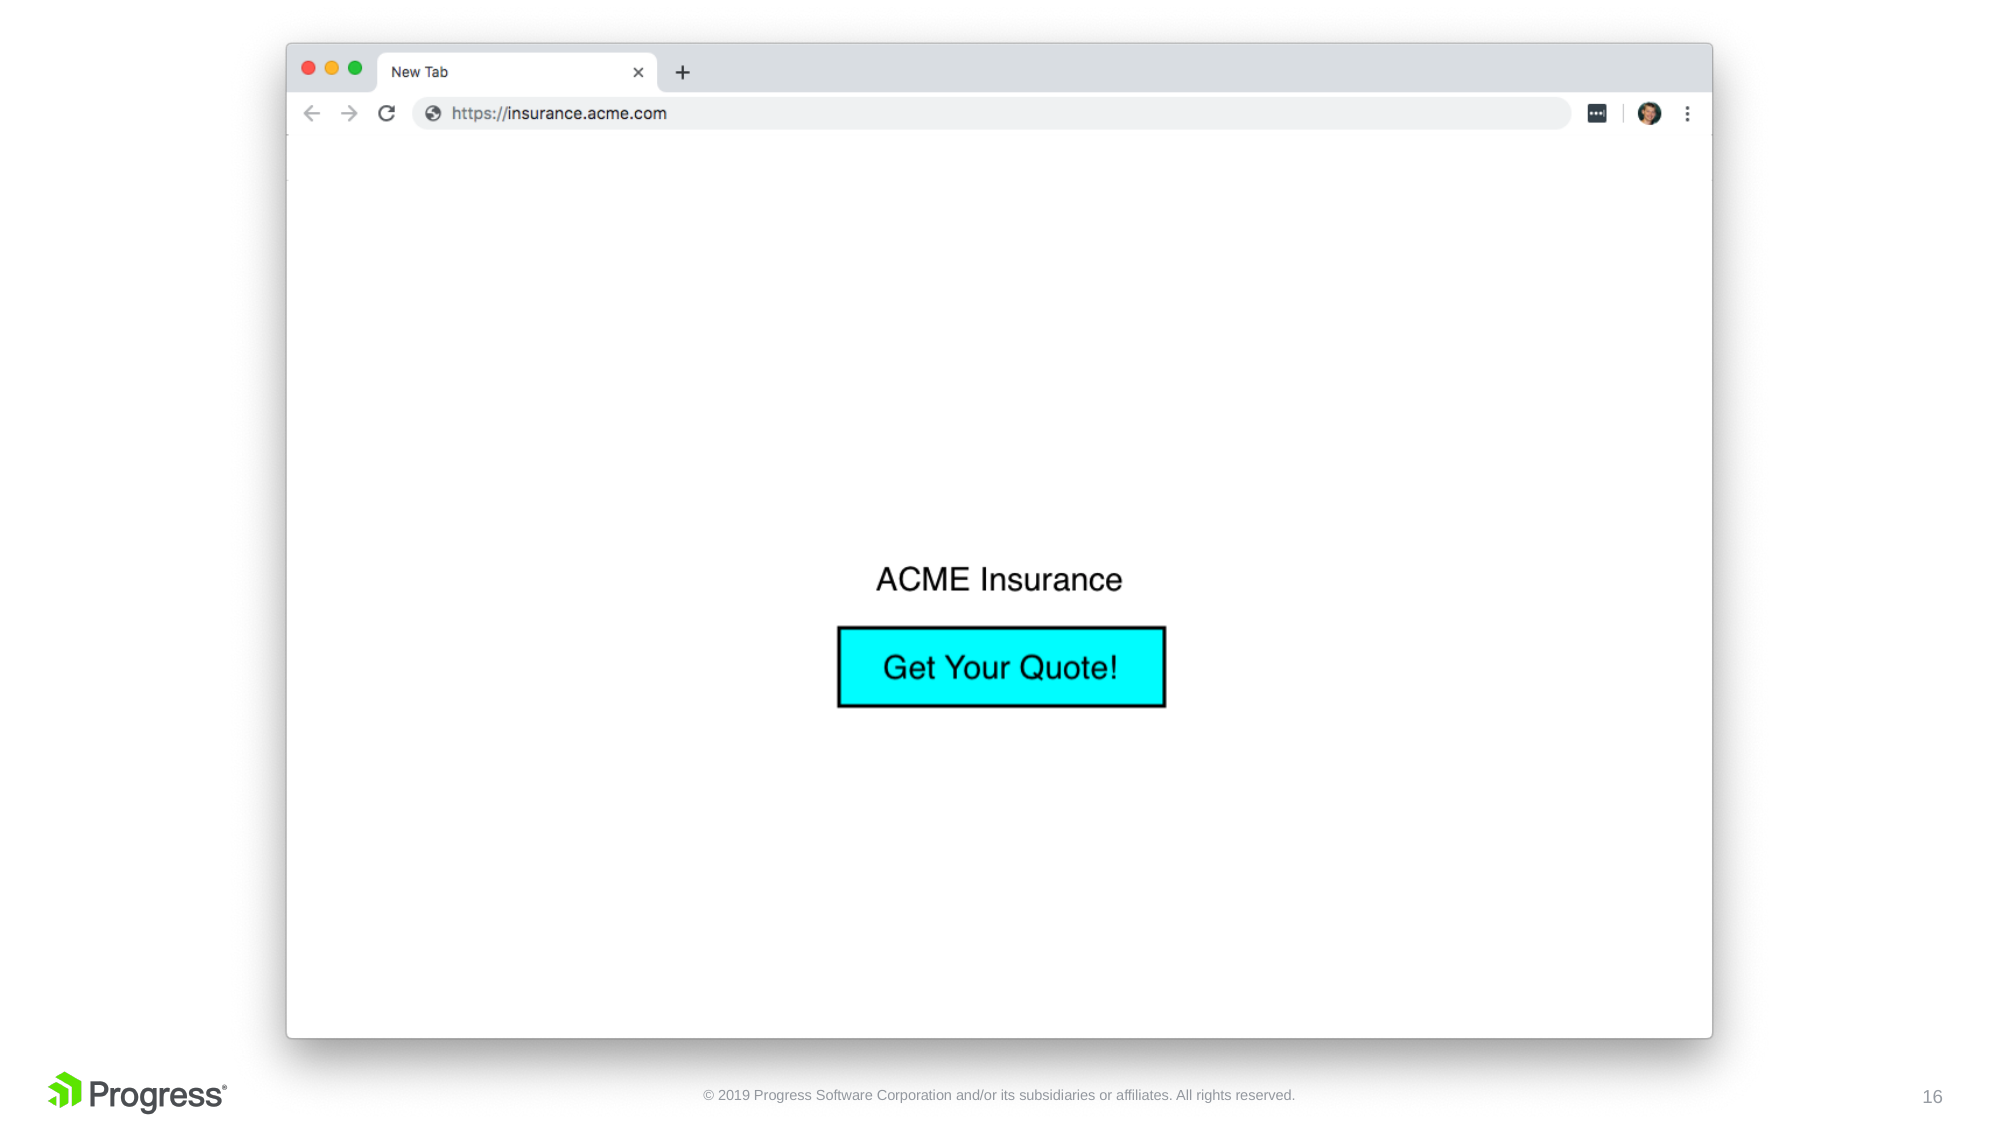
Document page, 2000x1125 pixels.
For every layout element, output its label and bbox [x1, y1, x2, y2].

picture [221, 0, 1779, 1125]
